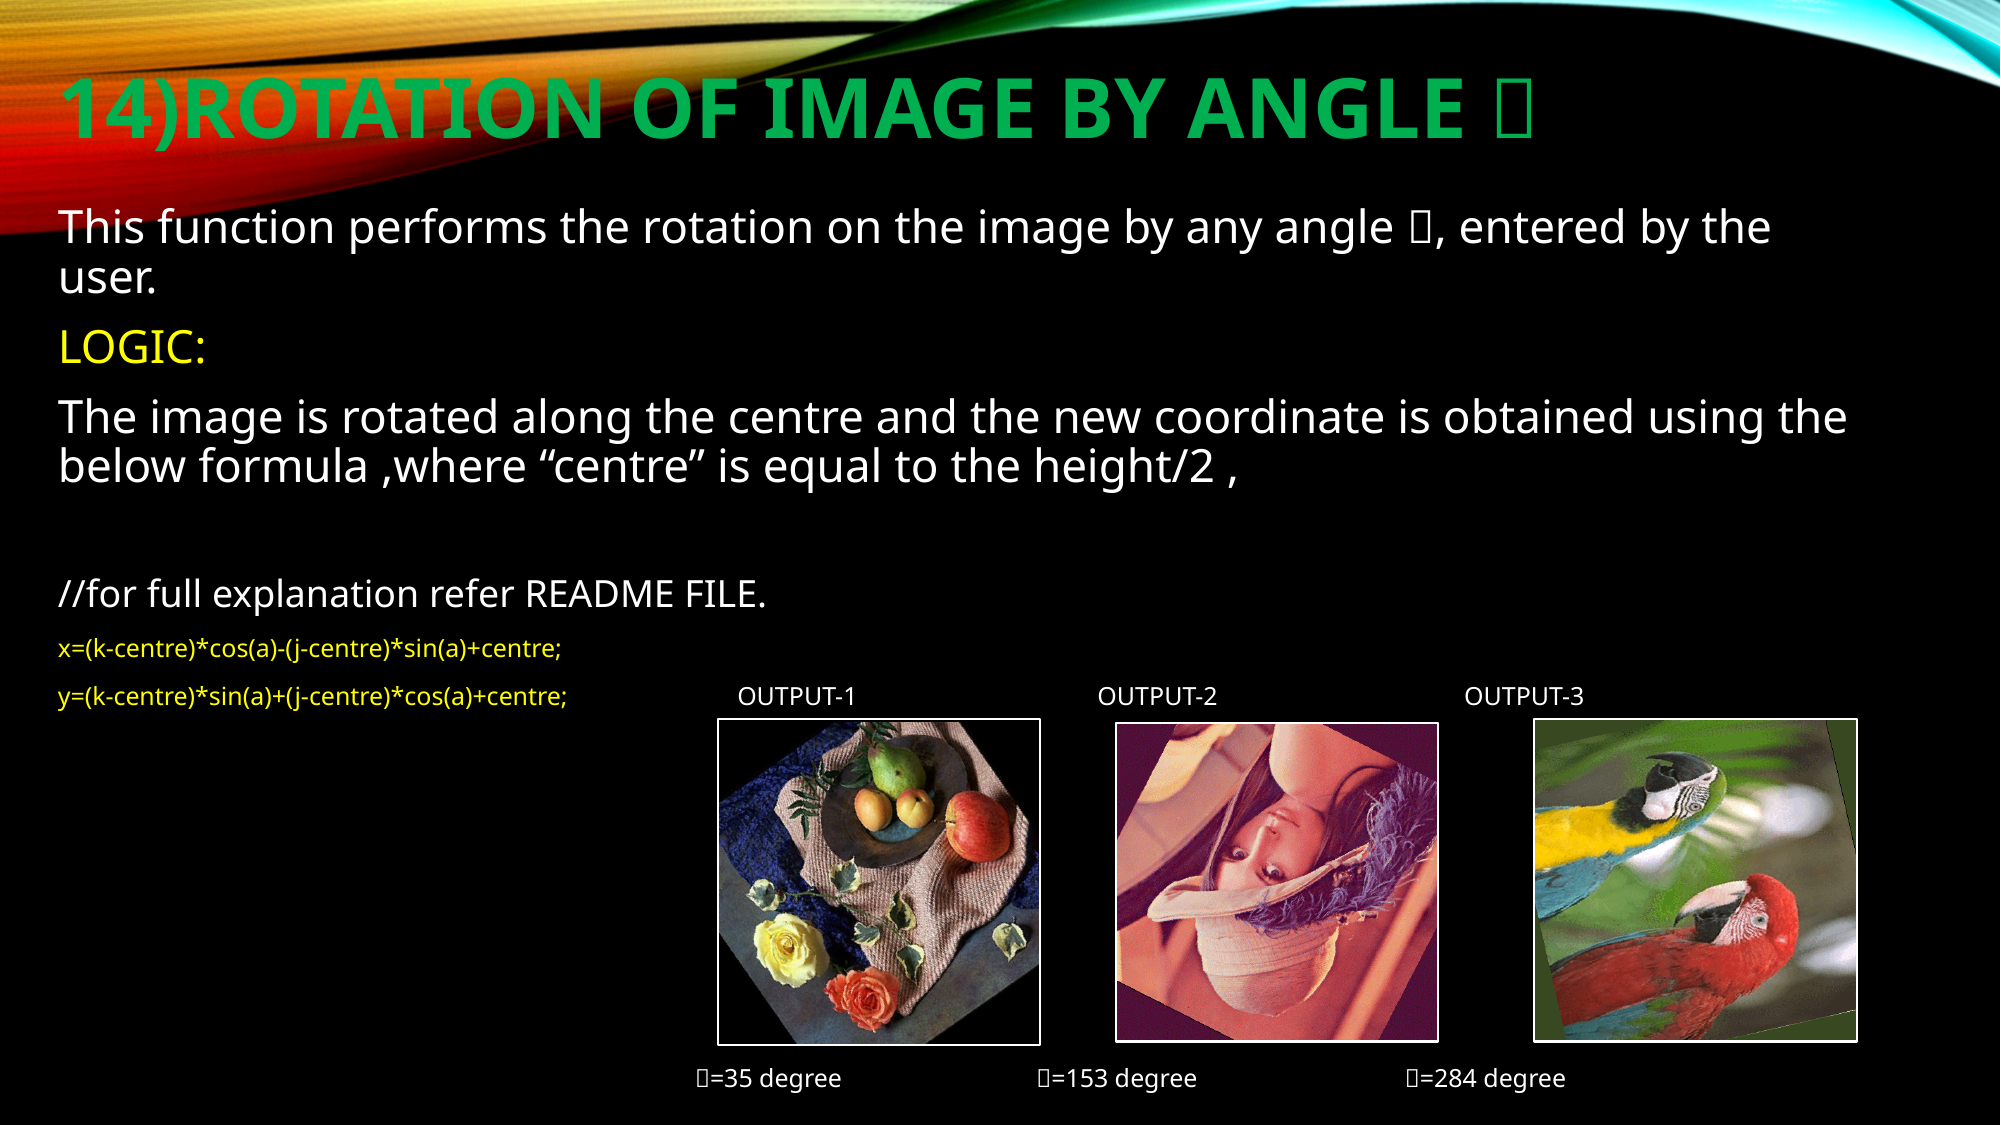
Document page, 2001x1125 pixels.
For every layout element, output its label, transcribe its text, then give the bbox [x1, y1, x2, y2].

picture [1115, 722, 1439, 1042]
list This function performs the rotation on the image by any angle , entered by the user. LOGIC: The image is rotated along the centre and the new coordinate is obtained using the below formula ,where “centre” is equal to the height/2 , //for full explanation refer README FILE. x=(k-centre)*cos(a)-(j-centre)*sin(a)+centre; y=(k-centre)*sin(a)+(j-centre)*cos(a)+centre; OUTPUT-1 OUTPUT-2 OUTPUT-3 =35 degree =153 degree =284 degree [42, 196, 1888, 1125]
picture [1533, 718, 1857, 1042]
title 14)Rotation of image by angle  [42, 25, 1947, 197]
picture [717, 722, 1041, 1046]
picture [0, 0, 2000, 237]
text_box [717, 718, 1041, 722]
